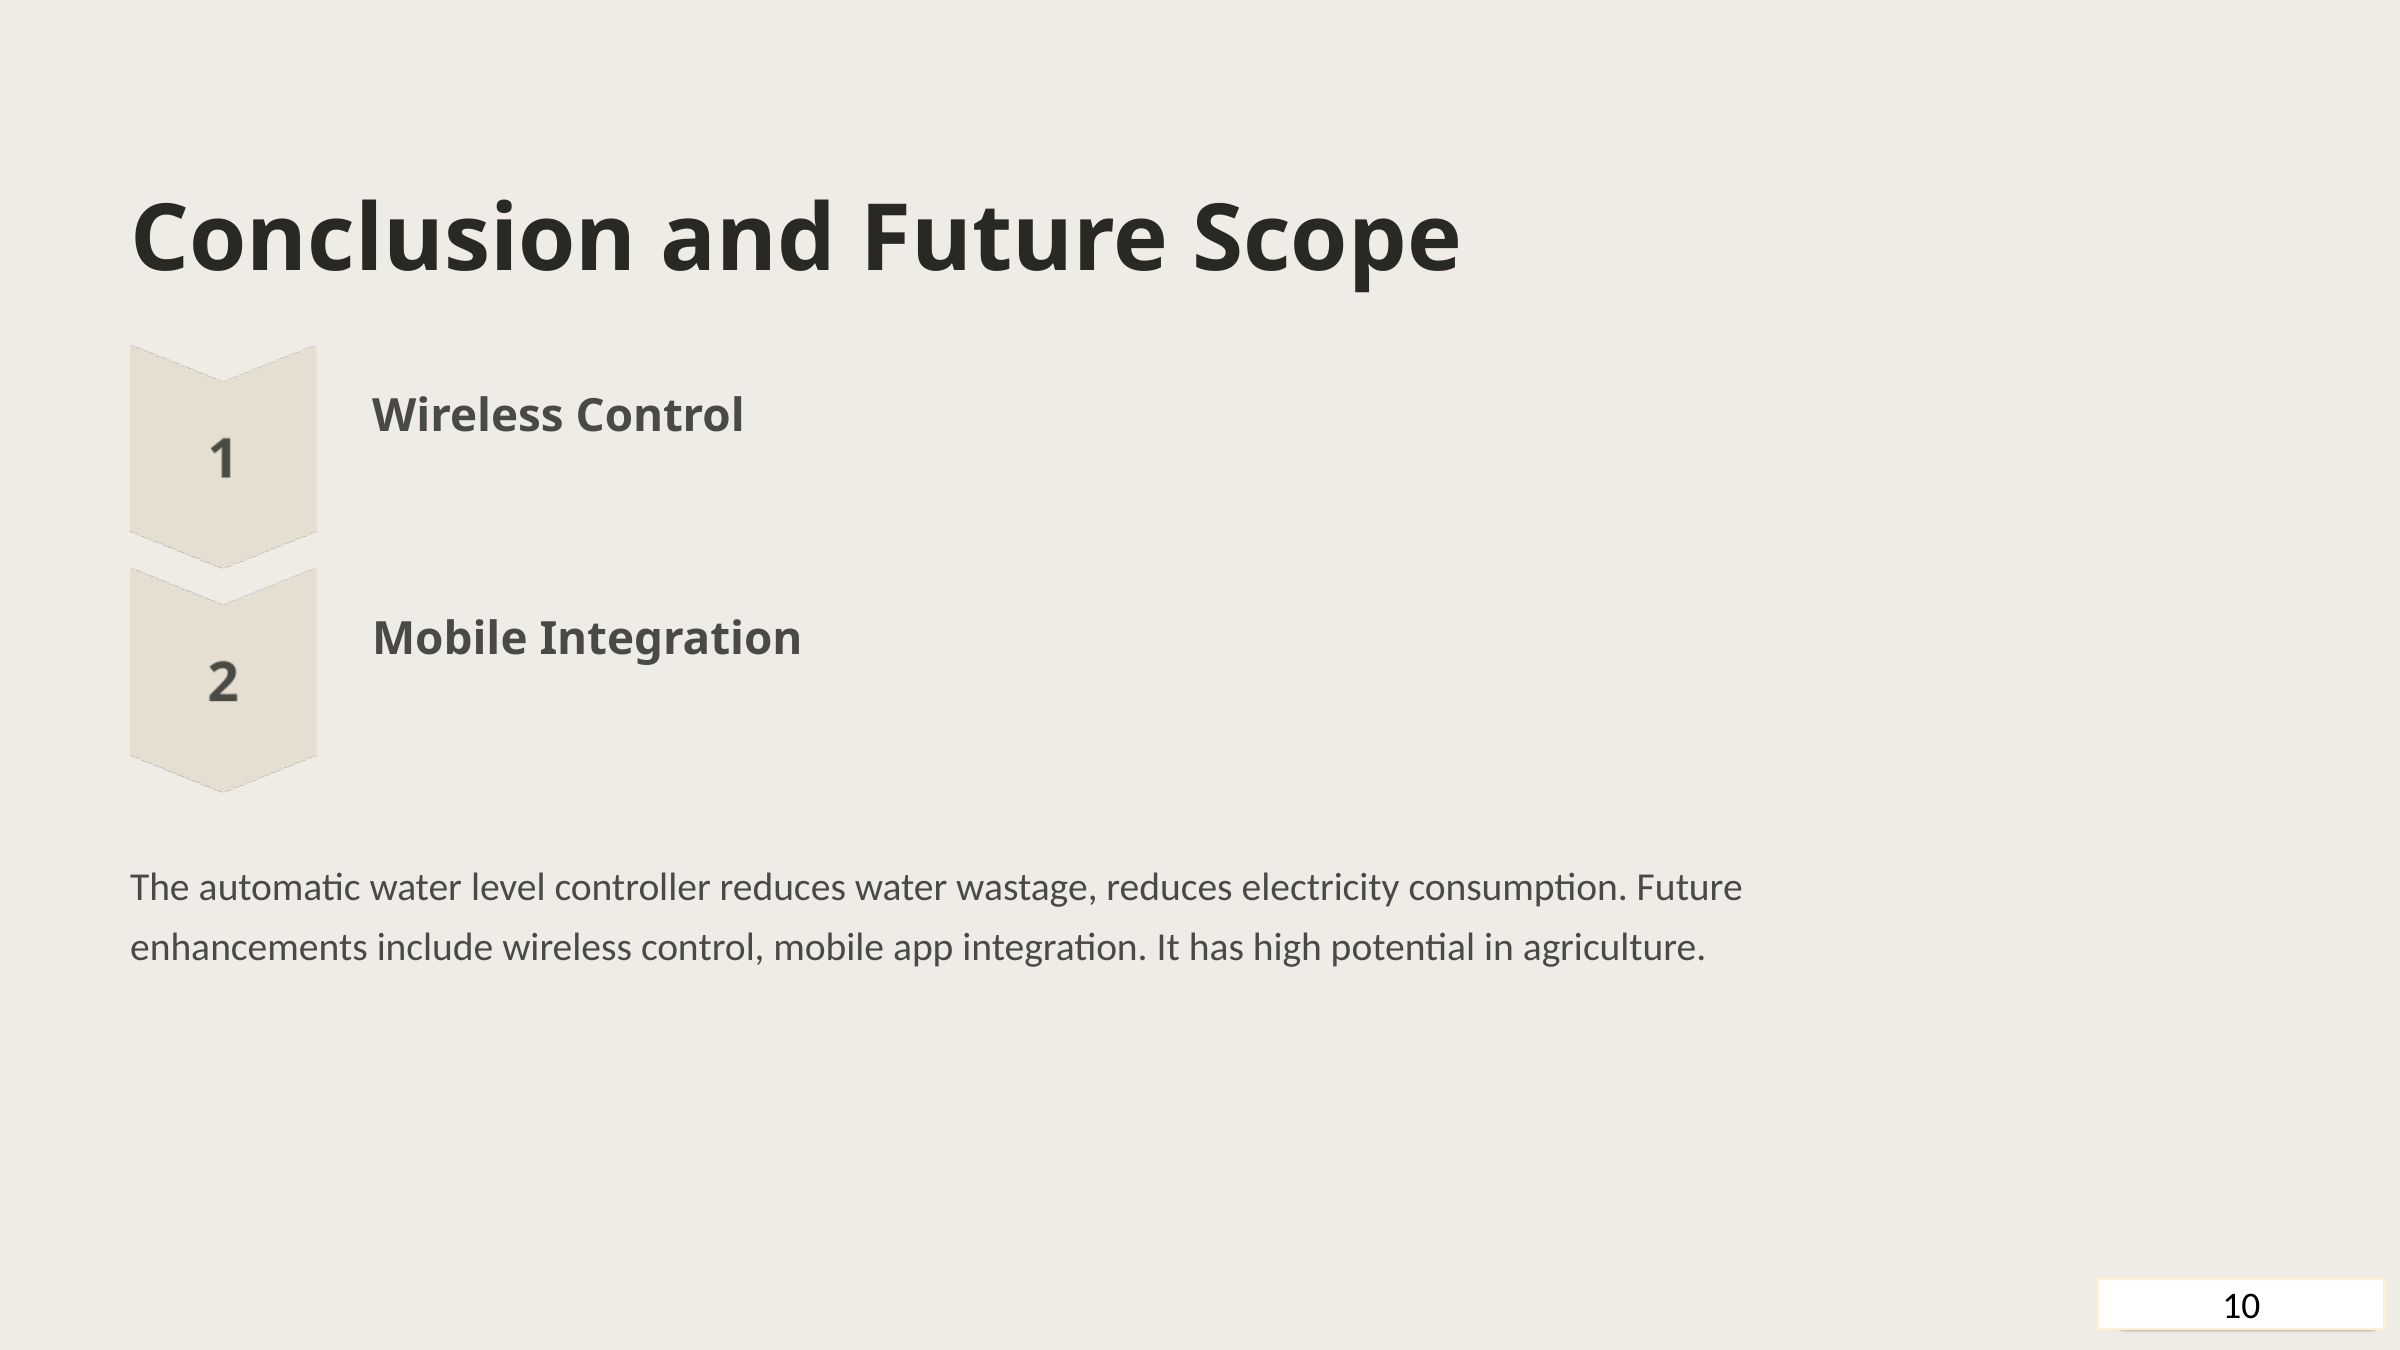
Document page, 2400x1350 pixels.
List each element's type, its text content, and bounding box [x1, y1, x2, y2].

text_box Wireless Control [371, 382, 838, 441]
text_box 10 [2097, 1278, 2386, 1330]
text_box Mobile Integration [371, 606, 838, 665]
picture [130, 345, 317, 793]
picture [2106, 1271, 2389, 1339]
text_box Conclusion and Future Scope [130, 173, 1330, 290]
text_box The automatic water level controller reduces water wastage, reduces electricity consumption. Future enhancements include wireless control, mobile app integration. It has high potential in agriculture. [130, 849, 1900, 1073]
